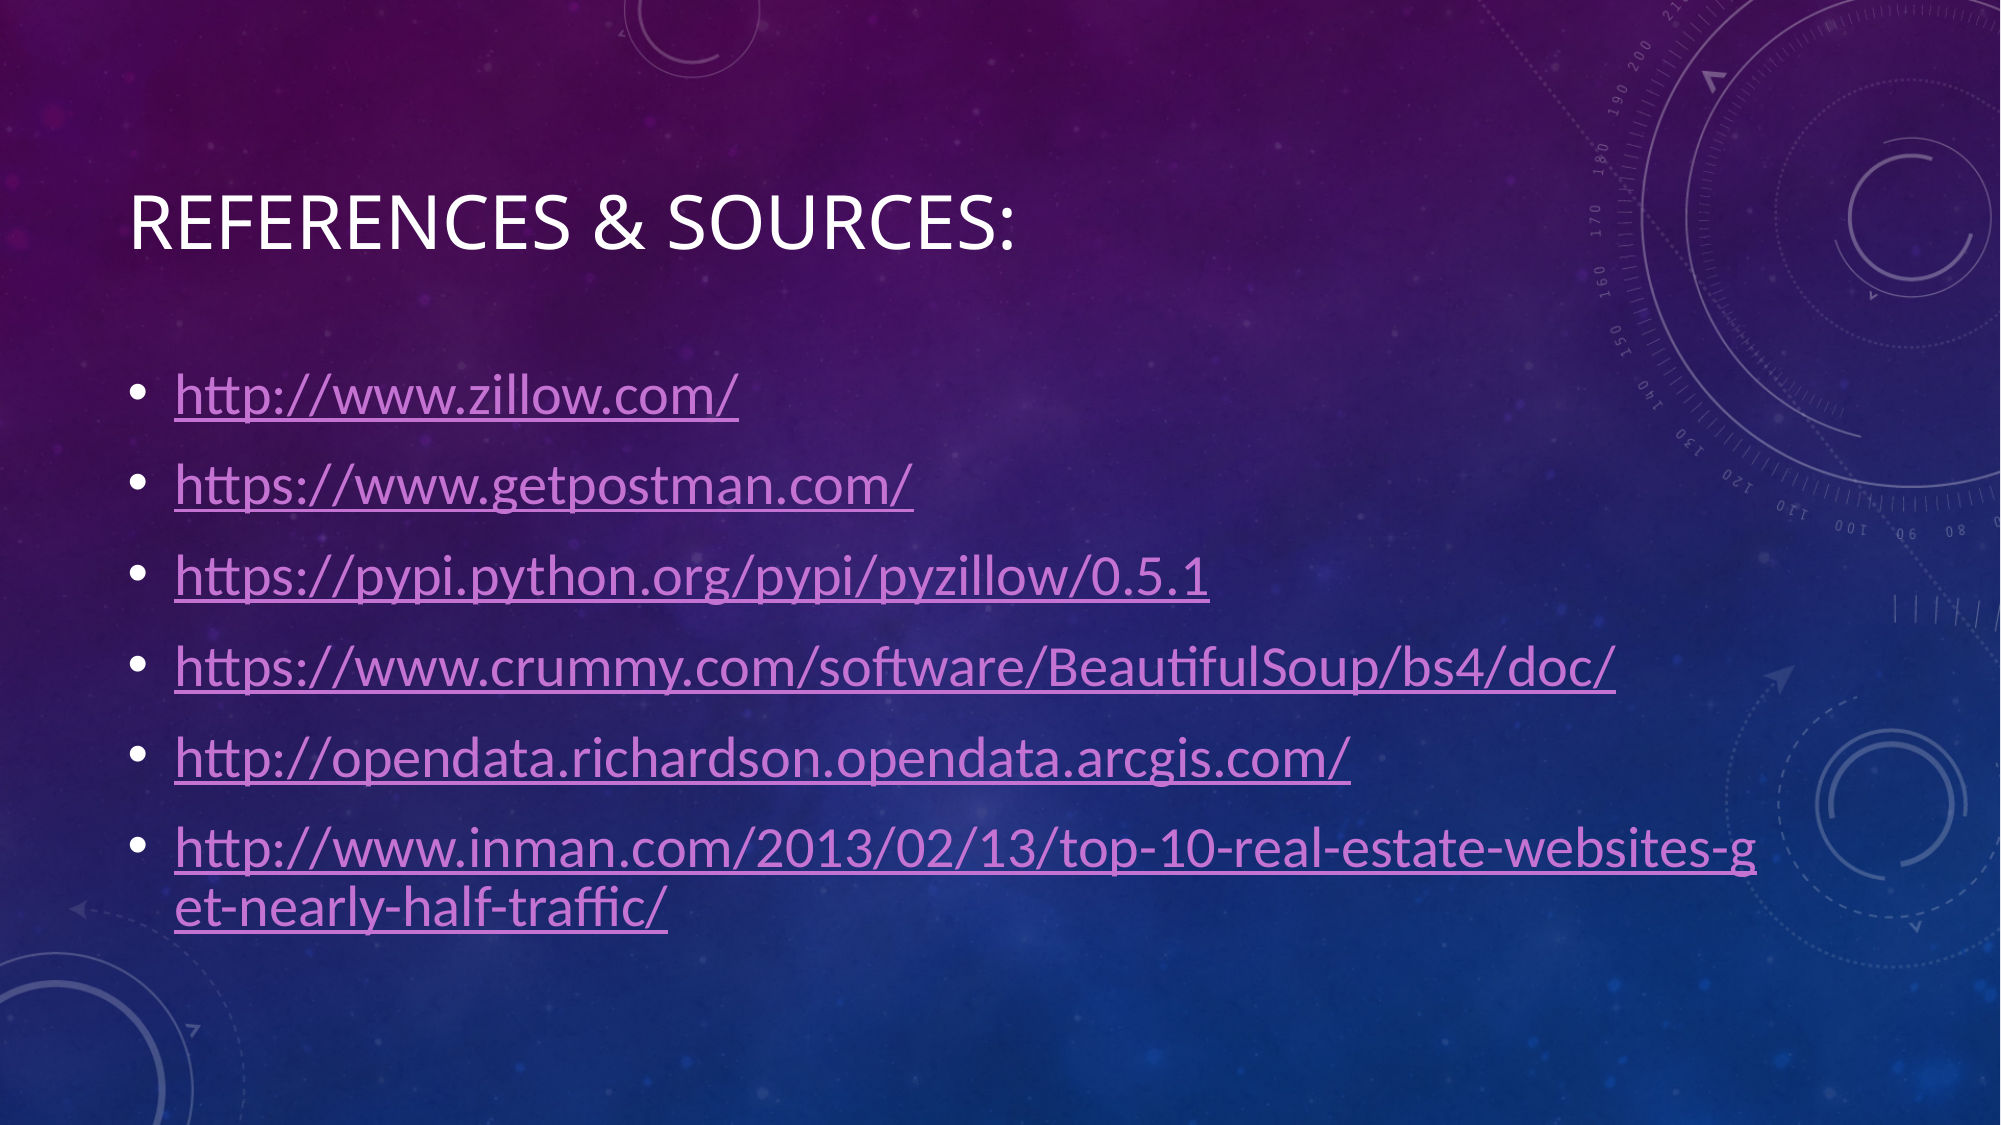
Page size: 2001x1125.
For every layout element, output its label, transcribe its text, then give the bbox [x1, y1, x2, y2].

picture [0, 0, 2001, 1125]
list http://www.zillow.com/ https://www.getpostman.com/ https://pypi.python.org/pypi/pyzillow/0.5.1 https://www.crummy.com/software/BeautifulSoup/bs4/doc/ http://opendata.richardson.opendata.arcgis.com/ http://www.inman.com/2013/02/13/top-10-real-estate-websites-get-nearly-half-traffic/ [112, 348, 1775, 950]
title References & SOURCES: [112, 99, 1775, 339]
